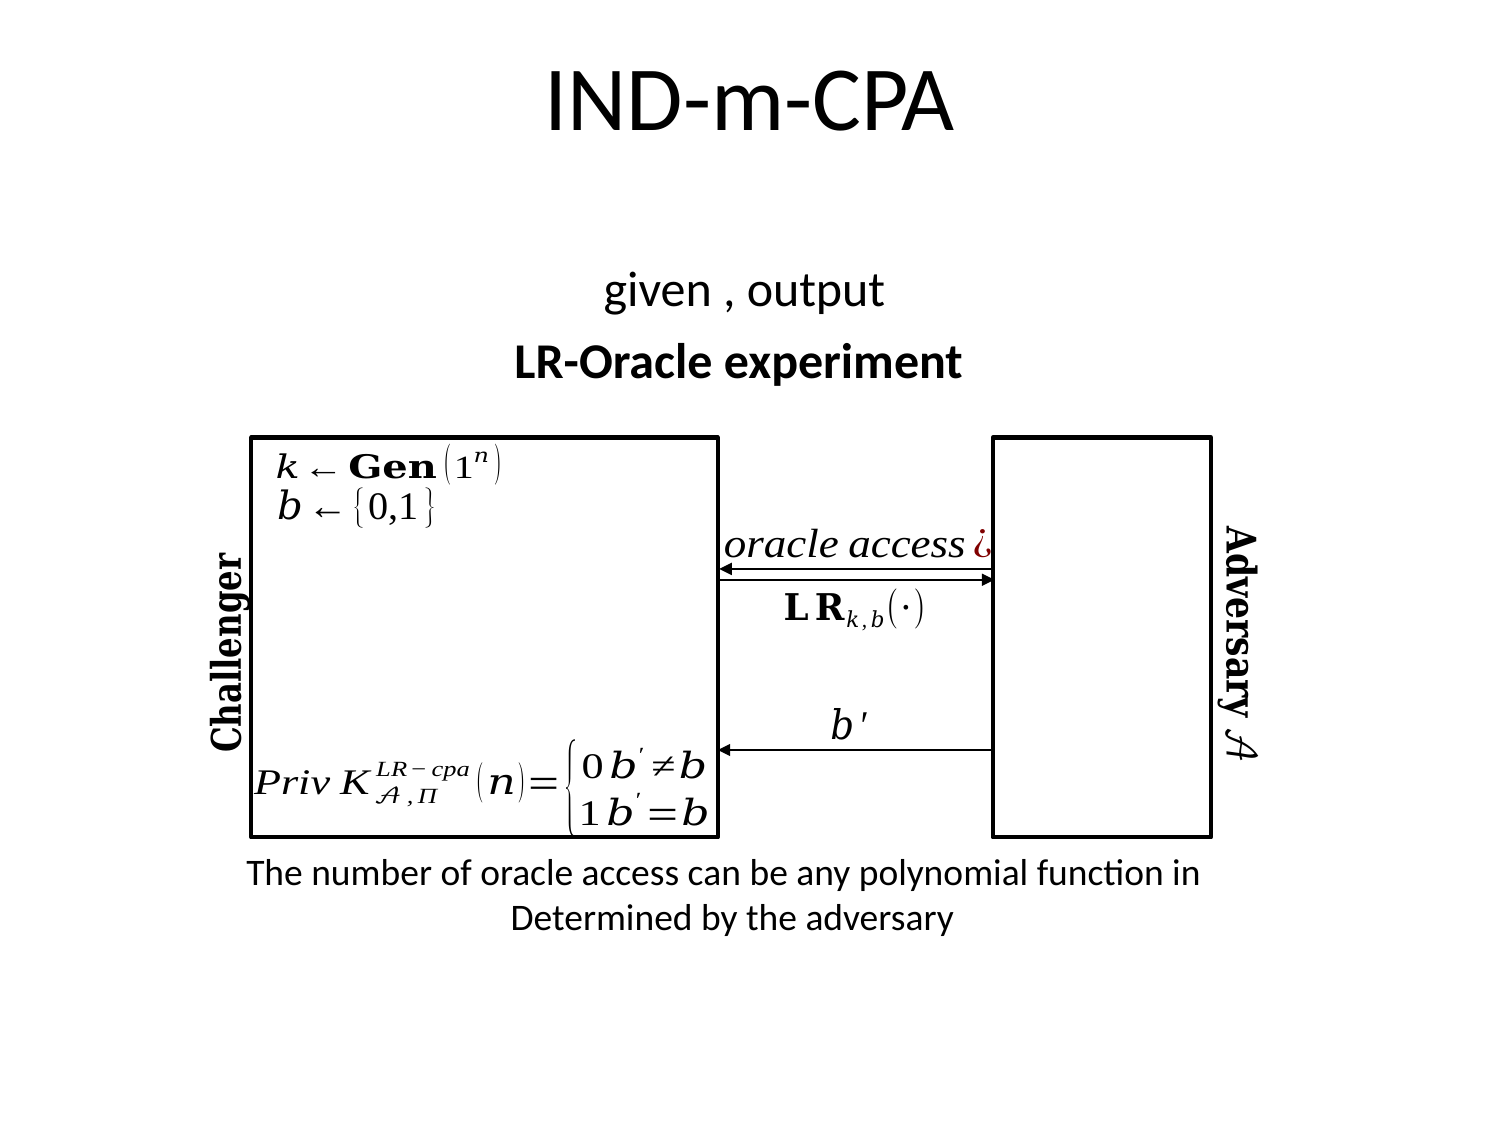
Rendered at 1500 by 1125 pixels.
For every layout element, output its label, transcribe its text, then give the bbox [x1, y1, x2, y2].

text_box [249, 435, 720, 839]
title IND-m-CPA [0, 0, 1500, 188]
text_box [991, 435, 1213, 839]
